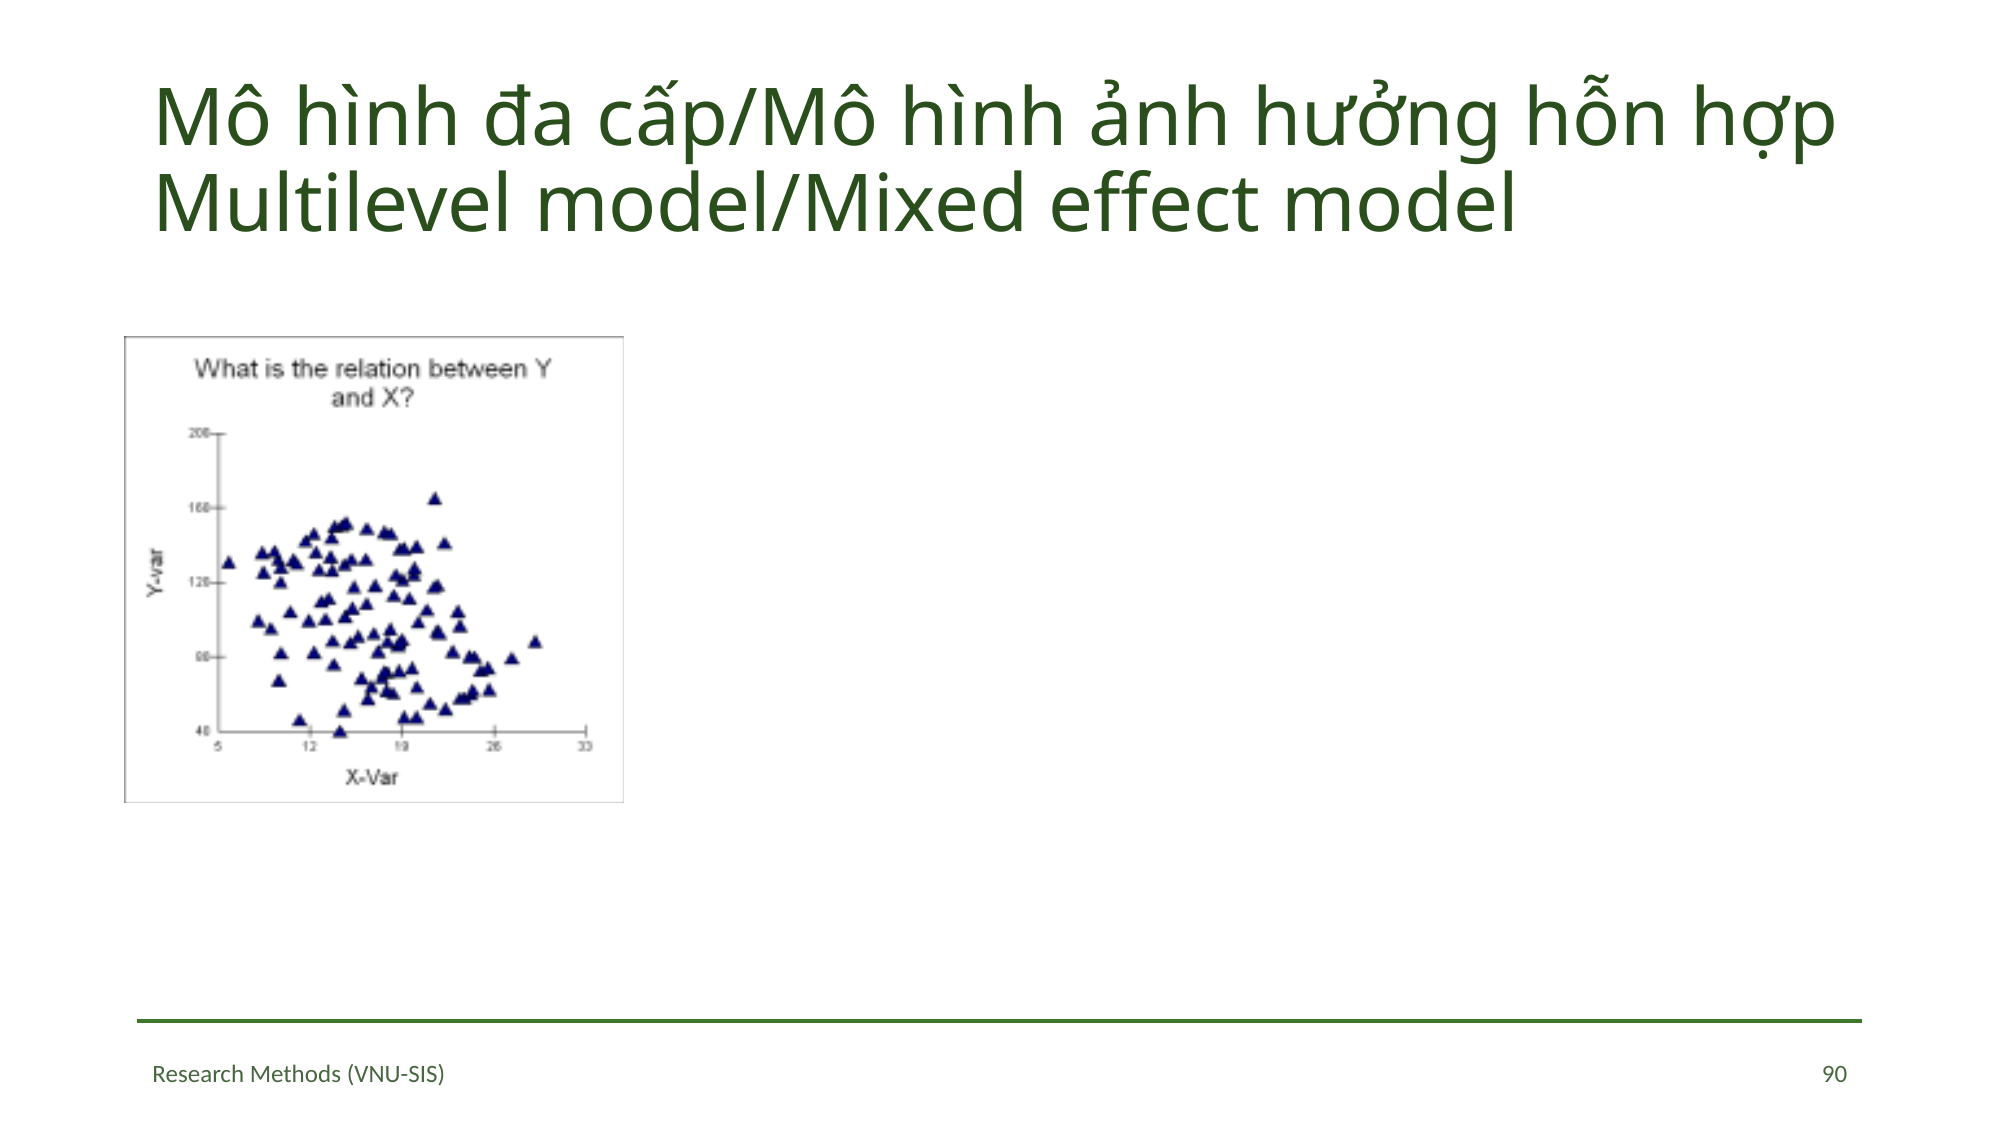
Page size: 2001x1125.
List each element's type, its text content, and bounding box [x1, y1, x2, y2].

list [124, 335, 624, 803]
footer Research Methods (VNU-SIS) [137, 1042, 514, 1103]
slide_number 90 [1412, 1042, 1863, 1103]
title Mô hình đa cấp/Mô hình ảnh hưởng hỗn hợp Multilevel model/Mixed effect model [137, 59, 1863, 265]
